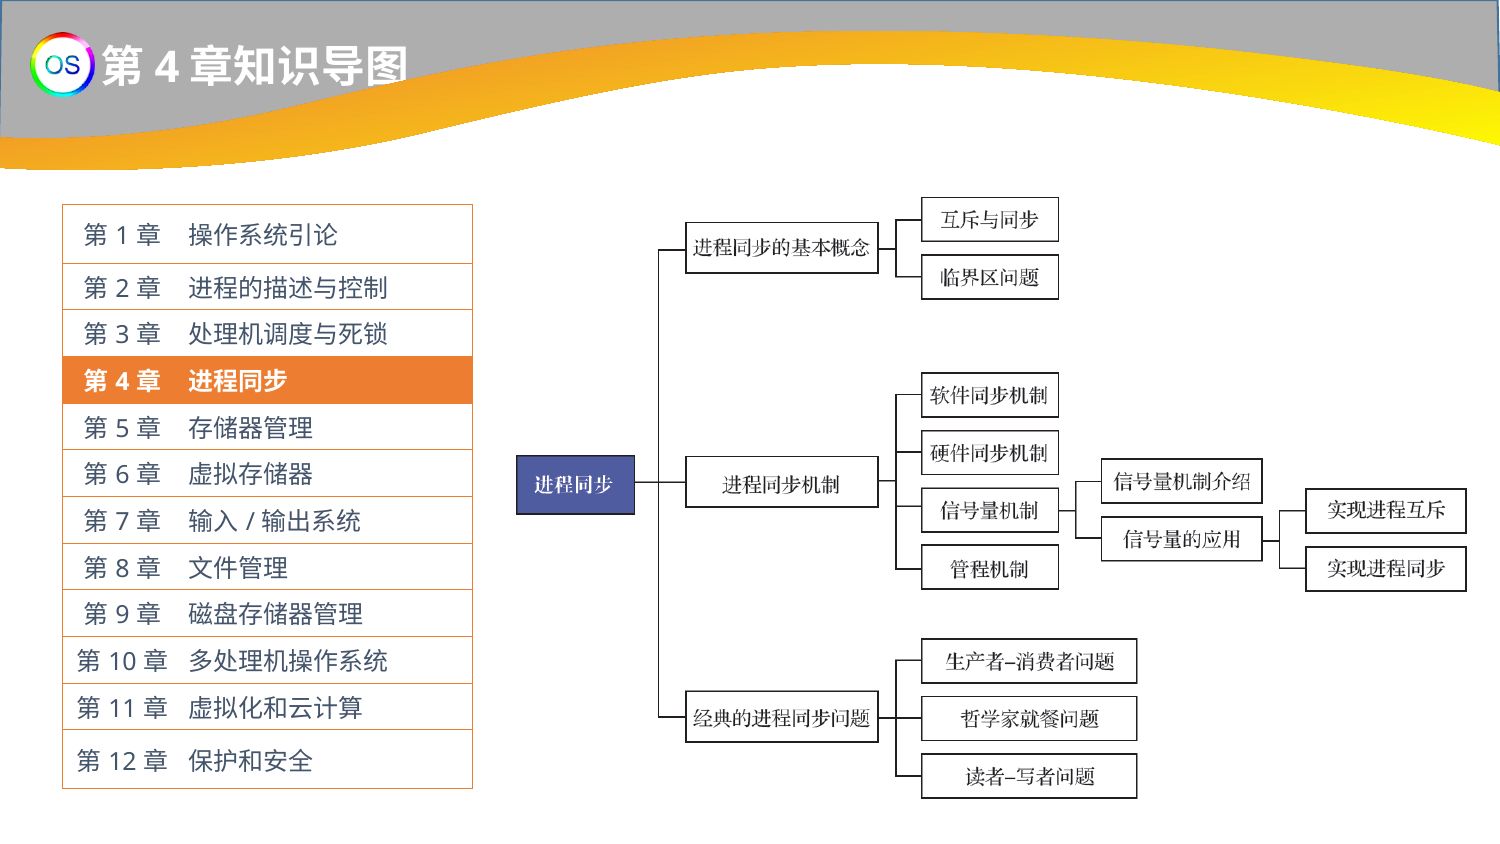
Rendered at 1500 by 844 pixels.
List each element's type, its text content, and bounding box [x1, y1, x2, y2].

table_cell 第9章 [63, 590, 182, 636]
table_cell 虚拟化和云计算 [182, 684, 472, 729]
table_cell 虚拟存储器 [182, 450, 472, 496]
text_box [0, 31, 1500, 170]
table_cell 第3章 [63, 310, 182, 356]
table_cell 磁盘存储器管理 [182, 590, 472, 636]
text_box 第4章知识导图 [85, 31, 424, 99]
text_box [0, 0, 1500, 138]
table_header 第1章 [63, 205, 182, 263]
table_cell 第5章 [63, 404, 182, 449]
table_cell 存储器管理 [182, 404, 472, 449]
table_cell 输入/输出系统 [182, 497, 472, 543]
table_cell 第2章 [63, 264, 182, 309]
table_cell 第10章 [63, 637, 182, 683]
table_cell 保护和安全 [182, 730, 472, 788]
table_cell 进程同步 [182, 357, 472, 403]
table_cell 多处理机操作系统 [182, 637, 472, 683]
table_cell 第11章 [63, 684, 182, 729]
table_cell 第4章 [63, 357, 182, 403]
table_cell 第7章 [63, 497, 182, 543]
table_cell 文件管理 [182, 544, 472, 589]
table_cell 第8章 [63, 544, 182, 589]
table_header 操作系统引论 [182, 205, 472, 263]
table_cell 进程的描述与控制 [182, 264, 472, 309]
table_cell 处理机调度与死锁 [182, 310, 472, 356]
picture [499, 179, 1482, 814]
table_cell 第12章 [63, 730, 182, 788]
picture [29, 32, 95, 97]
table_cell 第6章 [63, 450, 182, 496]
